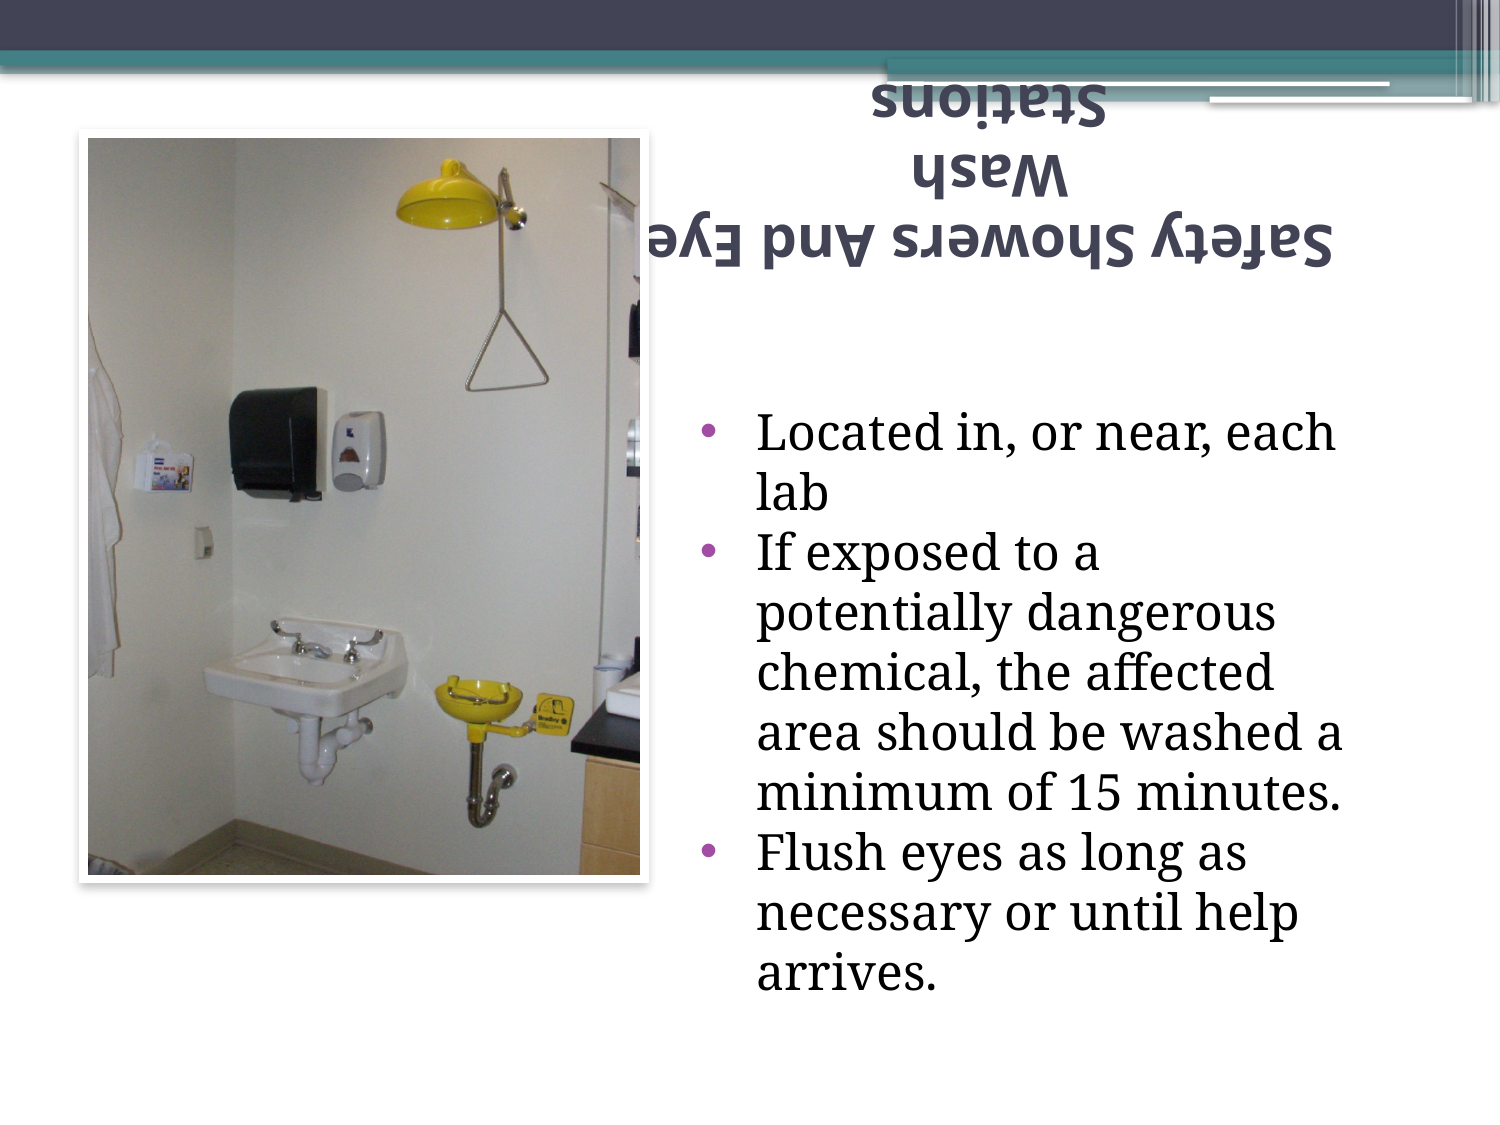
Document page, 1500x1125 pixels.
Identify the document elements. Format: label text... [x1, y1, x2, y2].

picture [0, 138, 733, 874]
title Safety Showers And Eye Wash Stations [654, 149, 1426, 284]
list Located in, or near, each lab If exposed to a potentially dangerous chemical, the affected area should be washed a minimum of 15 minutes. Flush eyes as long as necessary or until help arrives. [699, 399, 1375, 938]
